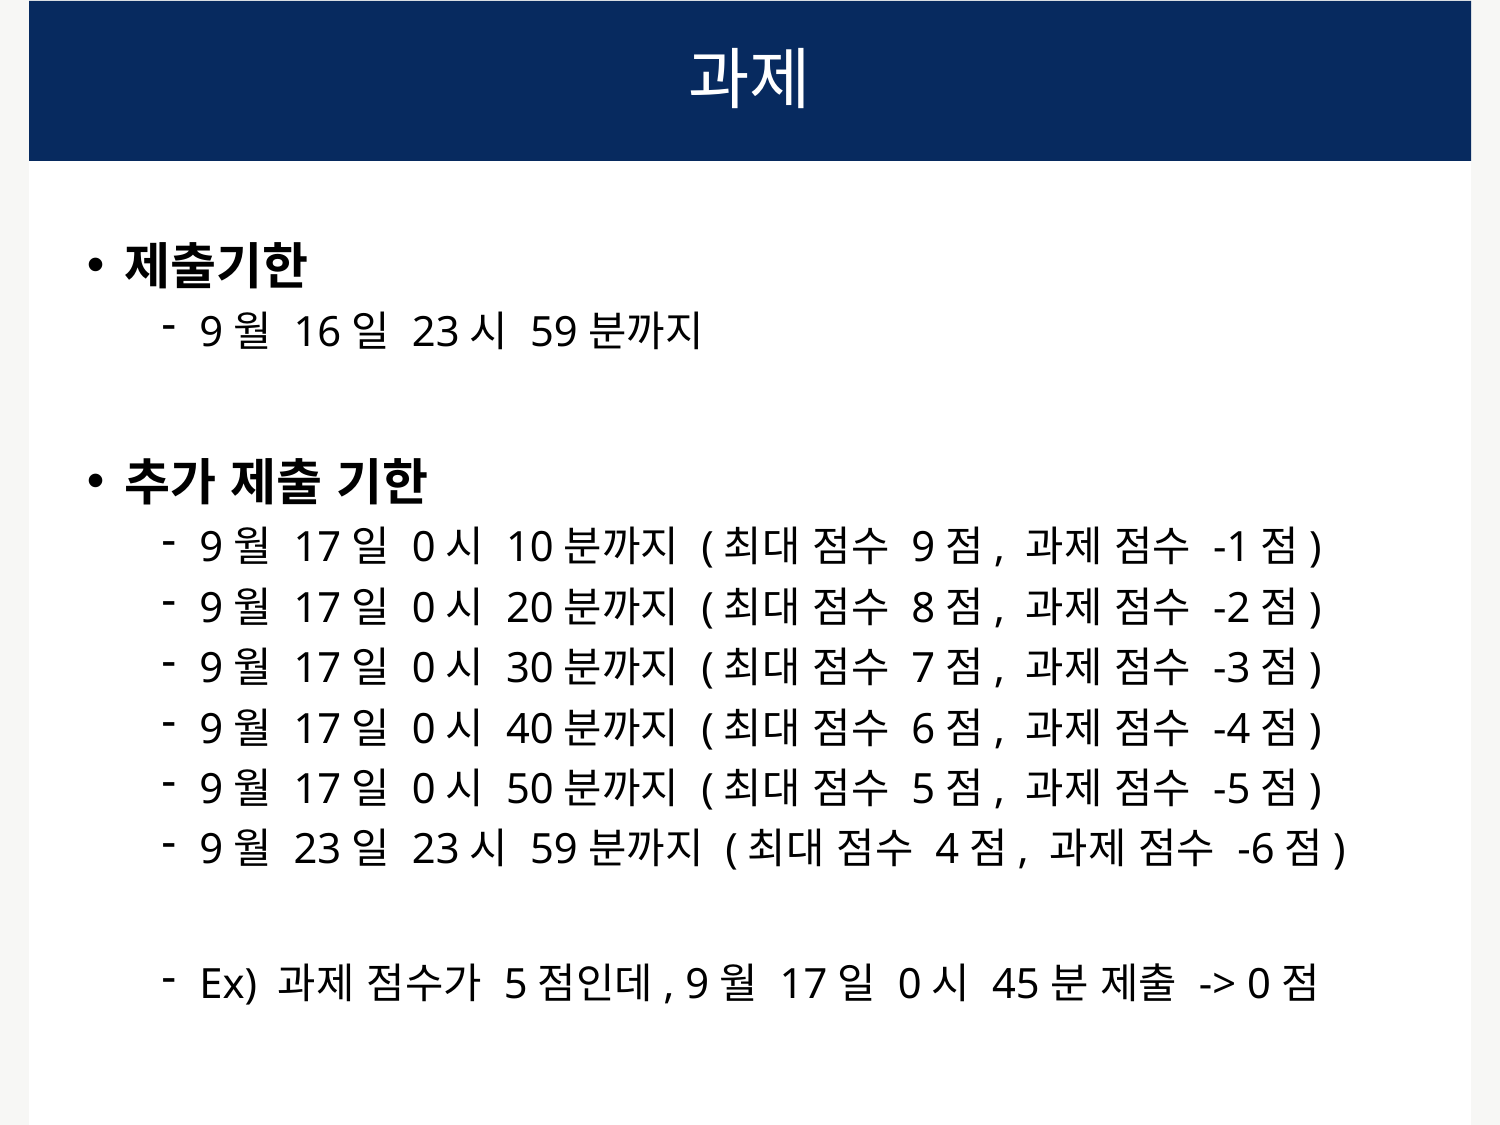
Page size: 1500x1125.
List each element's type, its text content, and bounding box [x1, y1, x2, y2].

list 제출기한 9월 16일 23시 59분까지 추가 제출 기한 9월 17일 0시 10분까지 (최대 점수 9점, 과제 점수 -1점) 9월 17일 0시 20분까지 (최대 점수 8점, 과제 점수 -2점) 9월 17일 0시 30분까지 (최대 점수 7점, 과제 점수 -3점) 9월 17일 0시 40분까지 (최대 점수 6점, 과제 점수 -4점) 9월 17일 0시 50분까지 (최대 점수 5점, 과제 점수 -5점) 9월 23일 23시 59분까지 (최대 점수 4점, 과제 점수 -6점) Ex) 과제 점수가 5점인데, 9월 17일 0시 45분 제출 -> 0점 [71, 226, 1430, 1016]
title 과제 [70, 31, 1430, 132]
